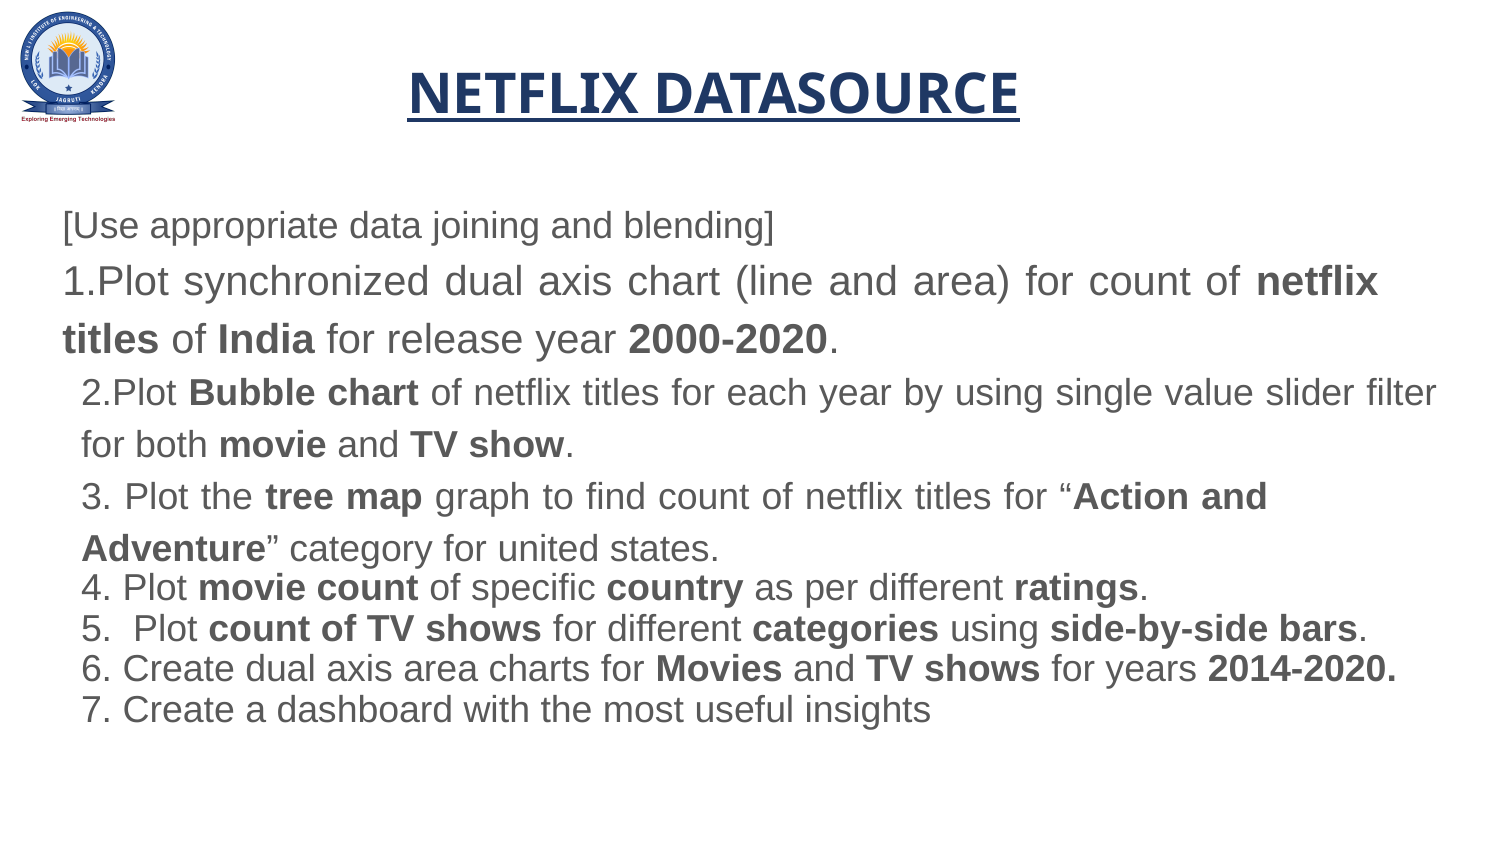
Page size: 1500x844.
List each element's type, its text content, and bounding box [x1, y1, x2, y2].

text_box NETFLIX DATASOURCE [66, 0, 1361, 148]
picture [0, 0, 66, 135]
list [Use appropriate data joining and blending] 1.Plot synchronized dual axis chart (line and area) for count of netflix titles of India for release year 2000-2020. 2.Plot Bubble chart of netflix titles for each year by using single value slider filter for both movie and TV show. 3. Plot the tree map graph to find count of netflix titles for “Action and Adventure” category for united states. 4. Plot movie count of specific country as per different ratings. 5. Plot count of TV shows for different categories using side-by-side bars. 6. Create dual axis area charts for Movies and TV shows for years 2014-2020. 7. Create a dashboard with the most useful insights [51, 189, 1449, 750]
